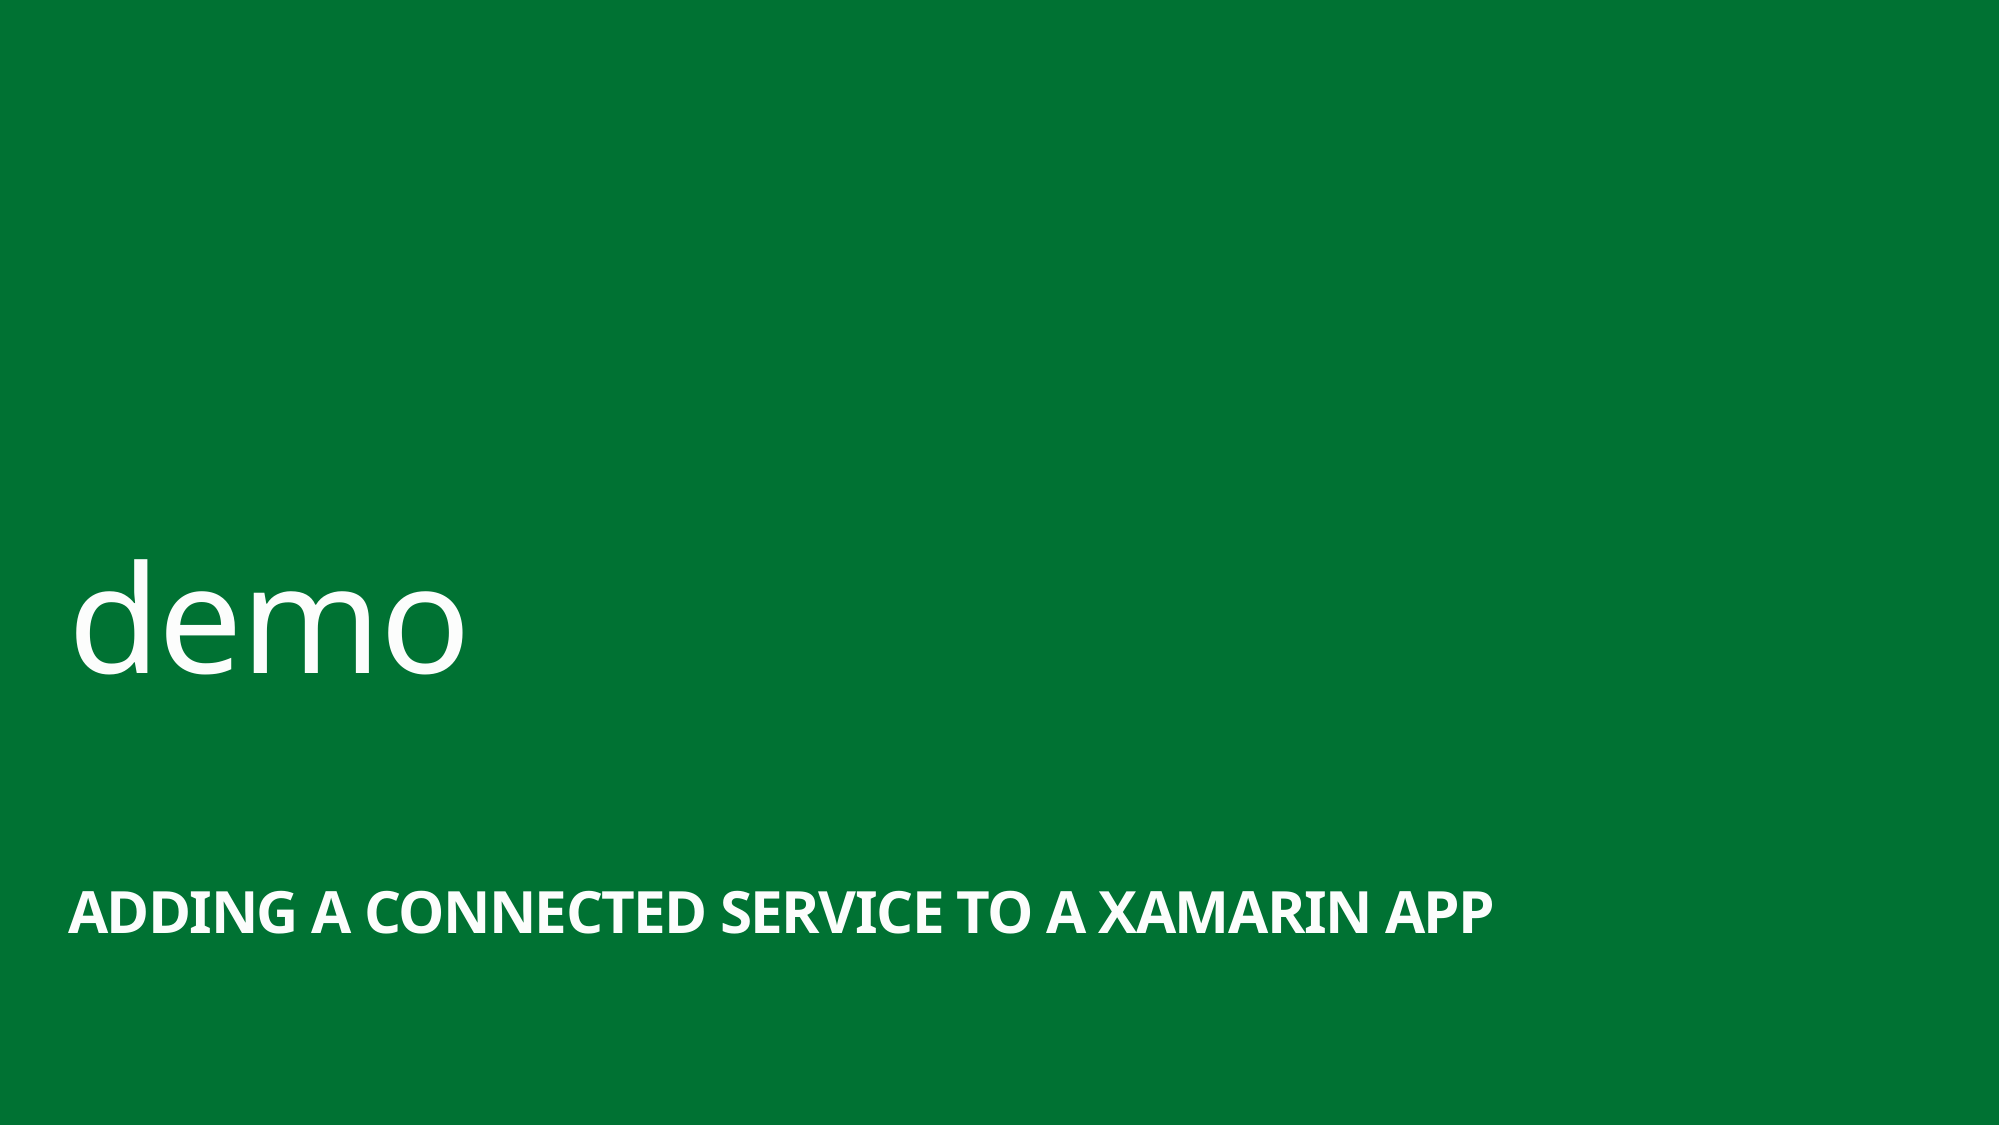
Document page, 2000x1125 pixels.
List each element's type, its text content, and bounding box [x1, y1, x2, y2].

list demo [68, 511, 1827, 739]
subtitle Adding A Connected Service to a XAMARIN App [68, 782, 1789, 1046]
